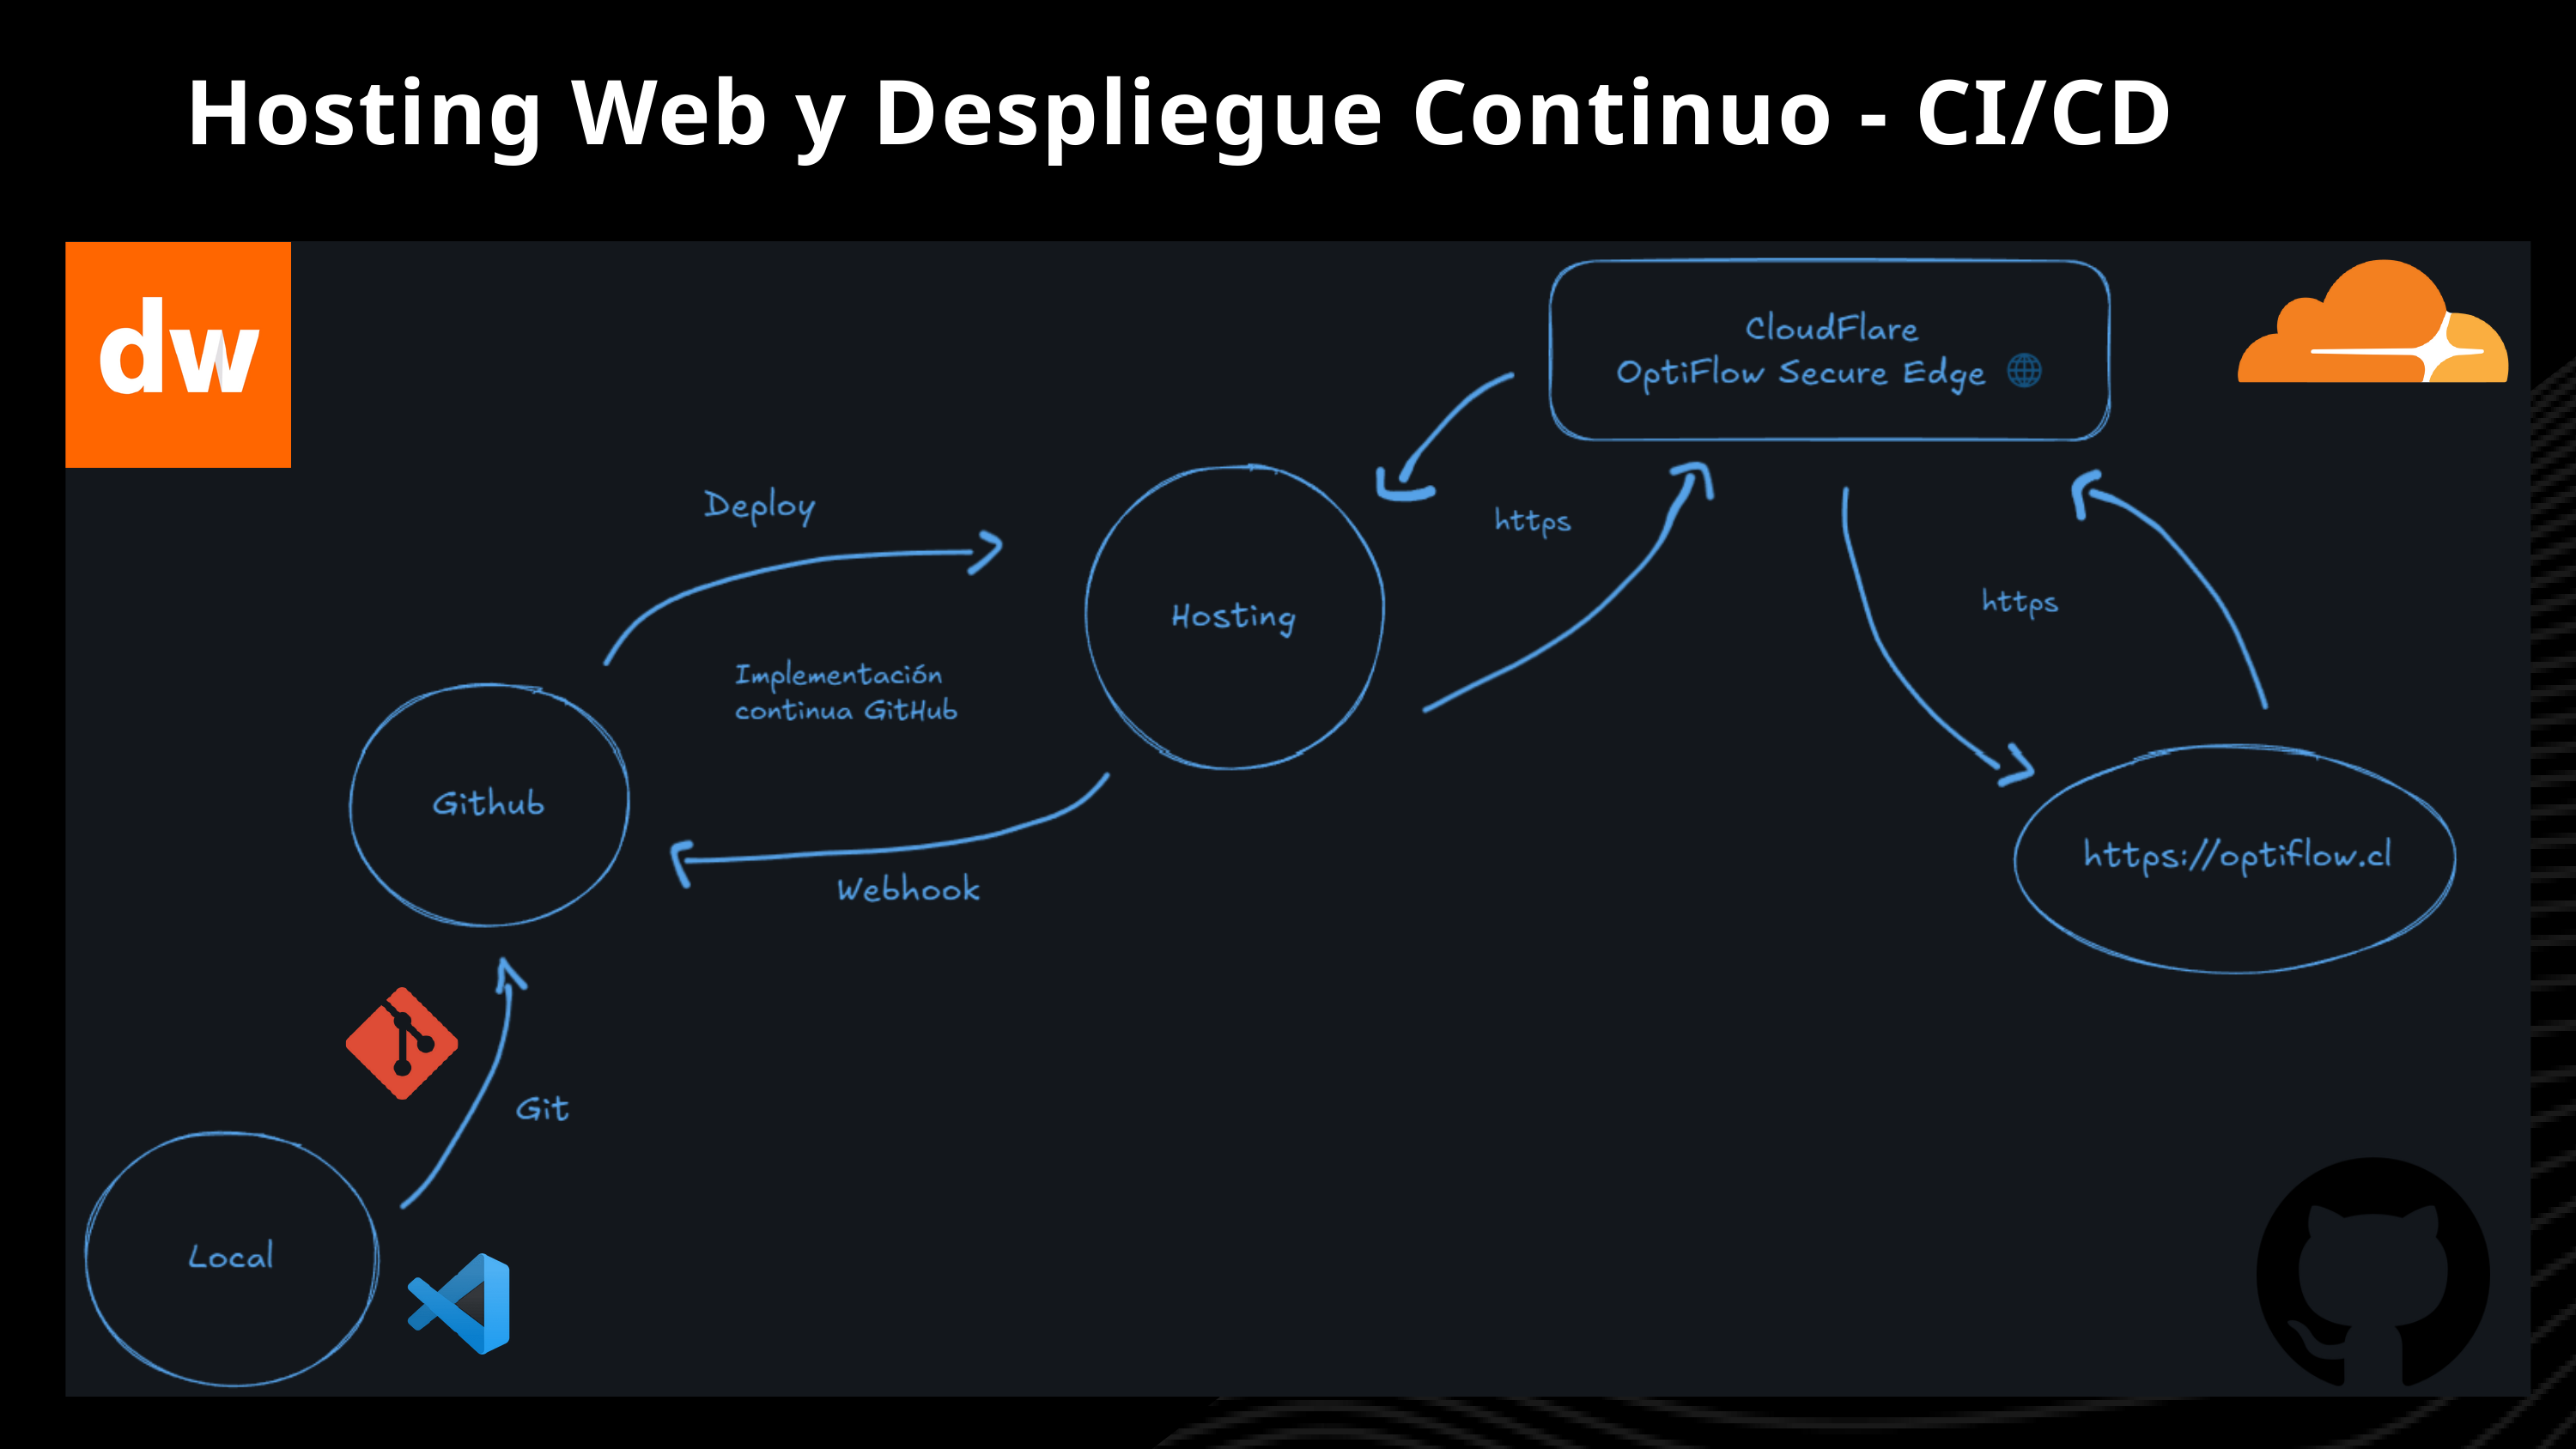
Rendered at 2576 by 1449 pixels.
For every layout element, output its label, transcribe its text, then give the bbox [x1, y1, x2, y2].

text_box [2238, 196, 2510, 468]
text_box [1151, 356, 2576, 1449]
text_box [65, 241, 2531, 1397]
text_box [2257, 1155, 2491, 1389]
text_box Hosting Web y Despliegue Continuo - CI/CD [185, 63, 2412, 163]
text_box [345, 987, 459, 1100]
text_box [65, 242, 291, 468]
text_box [373, 1218, 544, 1389]
